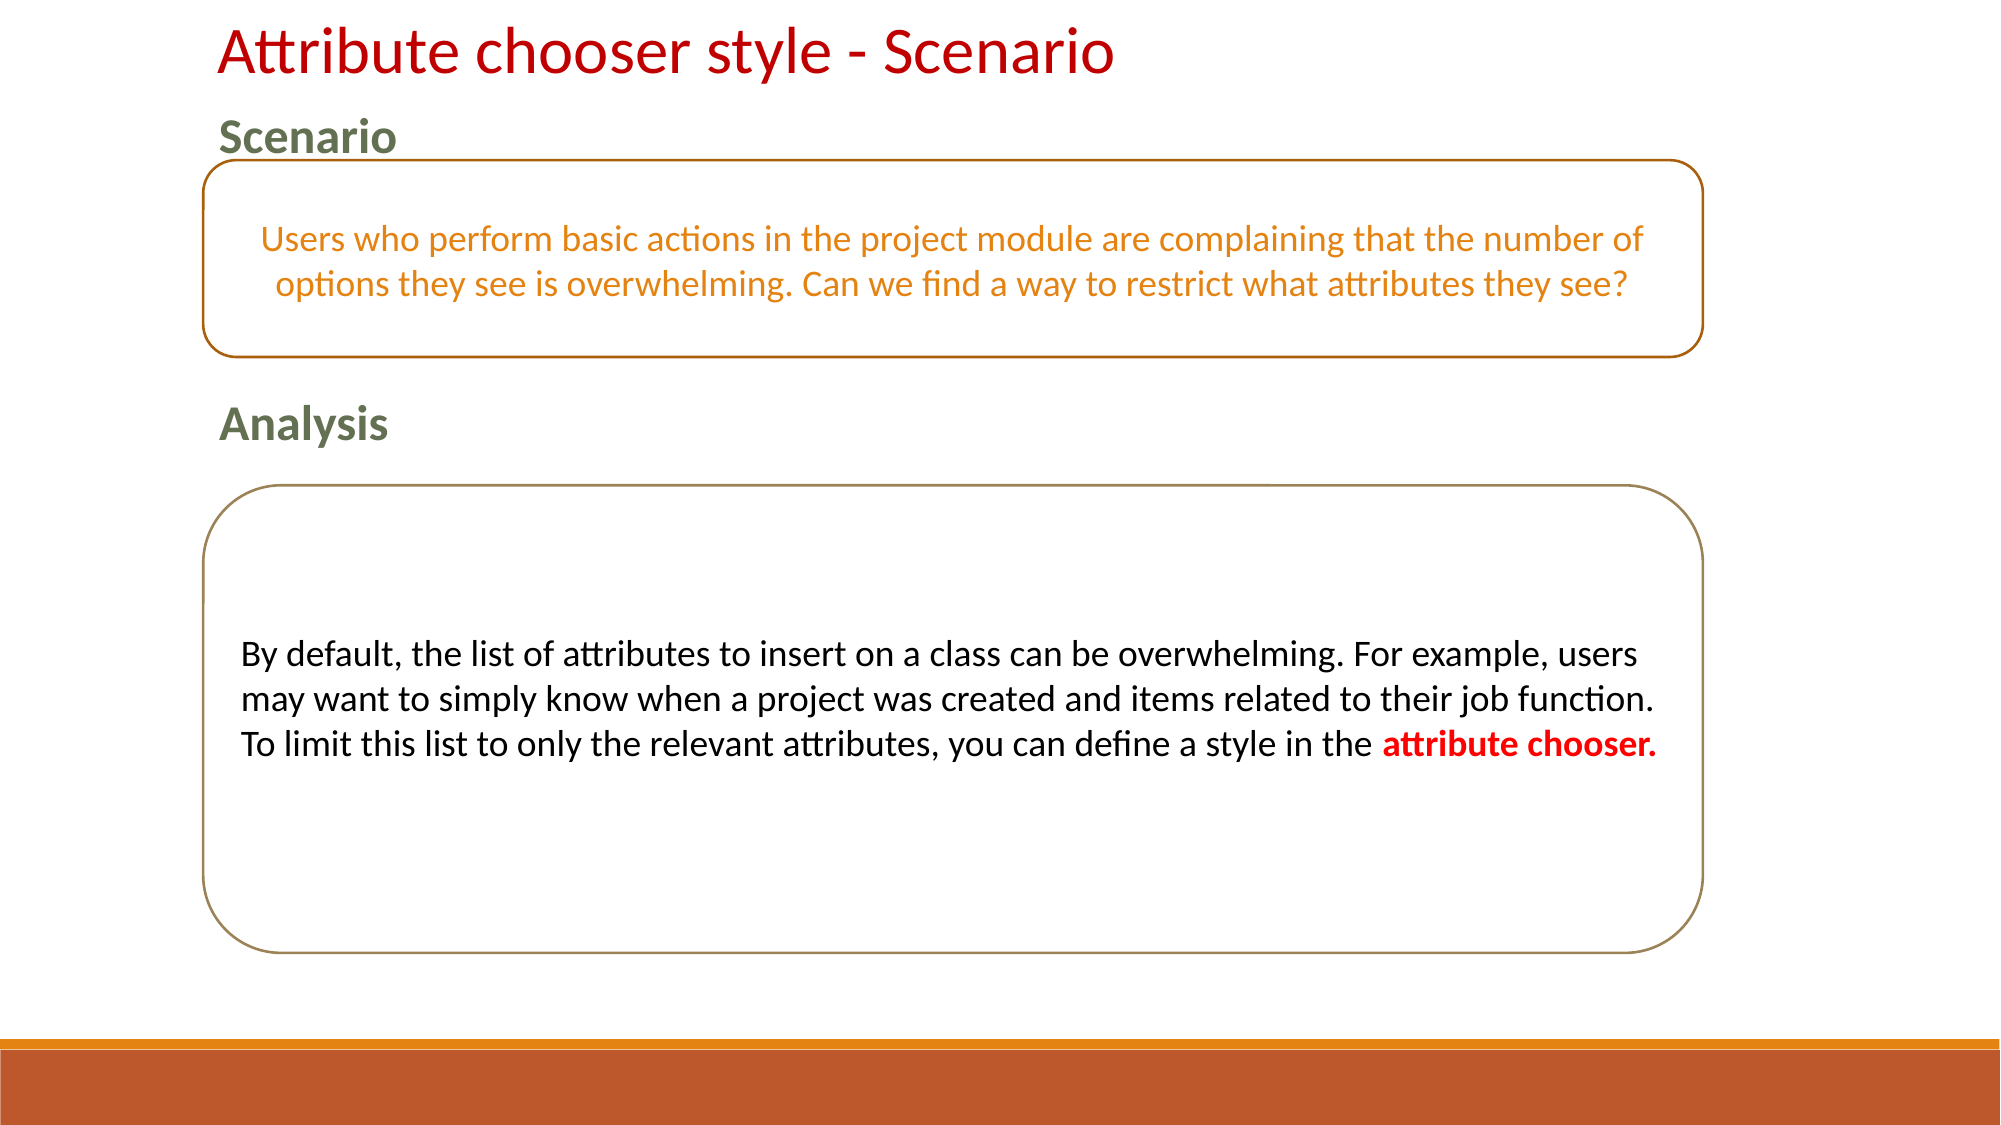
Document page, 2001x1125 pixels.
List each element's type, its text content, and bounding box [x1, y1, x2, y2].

text_box Analysis [204, 383, 404, 458]
text_box Users who perform basic actions in the project module are complaining that the number of options they see is overwhelming. Can we find a way to restrict what attributes they see? [201, 158, 1705, 359]
text_box By default, the list of attributes to insert on a class can be overwhelming. For example, users may want to simply know when a project was created and items related to their job function. To limit this list to only the relevant attributes, you can define a style in the attribute chooser. [201, 483, 1705, 955]
text_box Scenario [204, 95, 413, 171]
text_box Attribute chooser style - Scenario [203, 0, 1202, 95]
